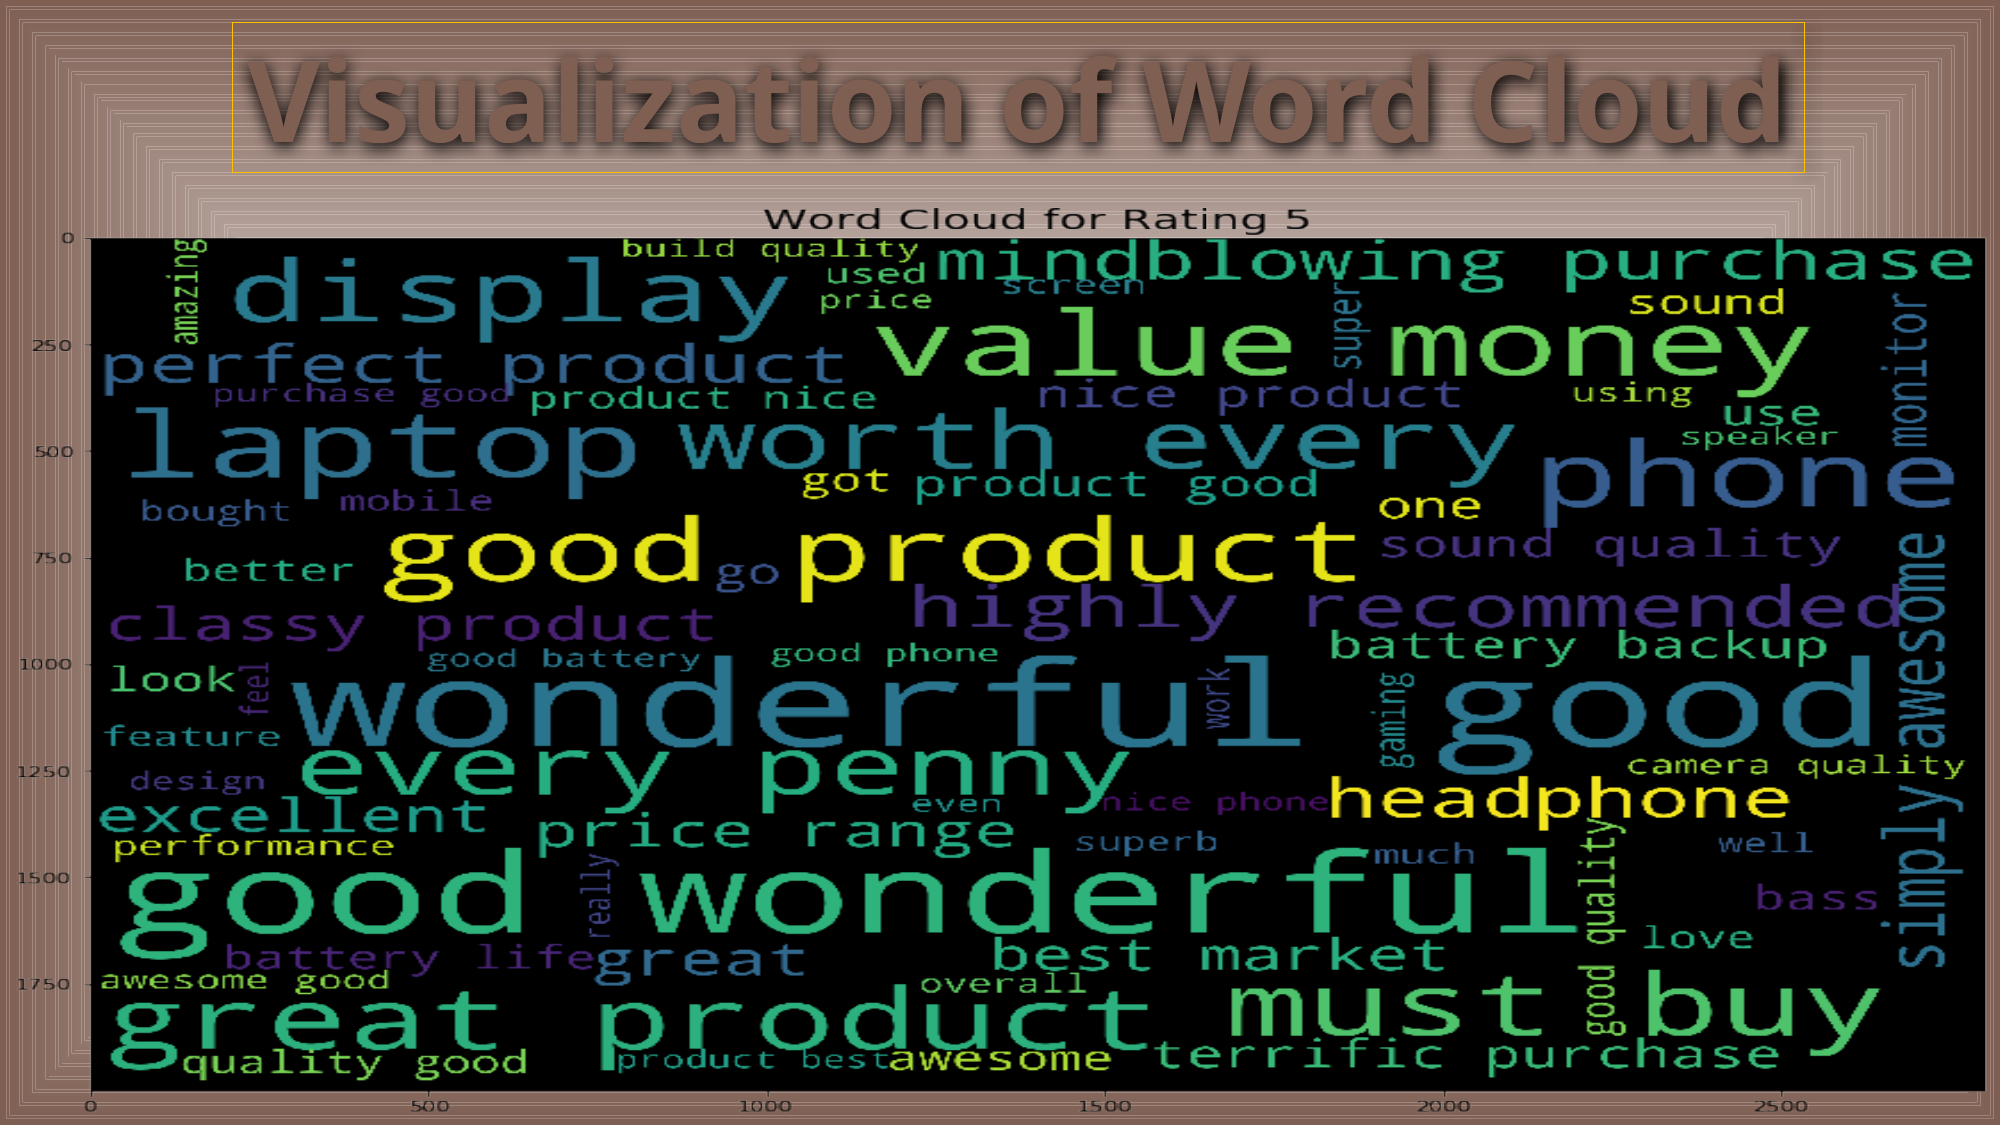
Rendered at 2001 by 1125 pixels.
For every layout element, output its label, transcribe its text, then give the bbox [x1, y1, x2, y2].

text_box Visualization of Word Cloud [232, 22, 1805, 173]
picture [0, 198, 2000, 1125]
